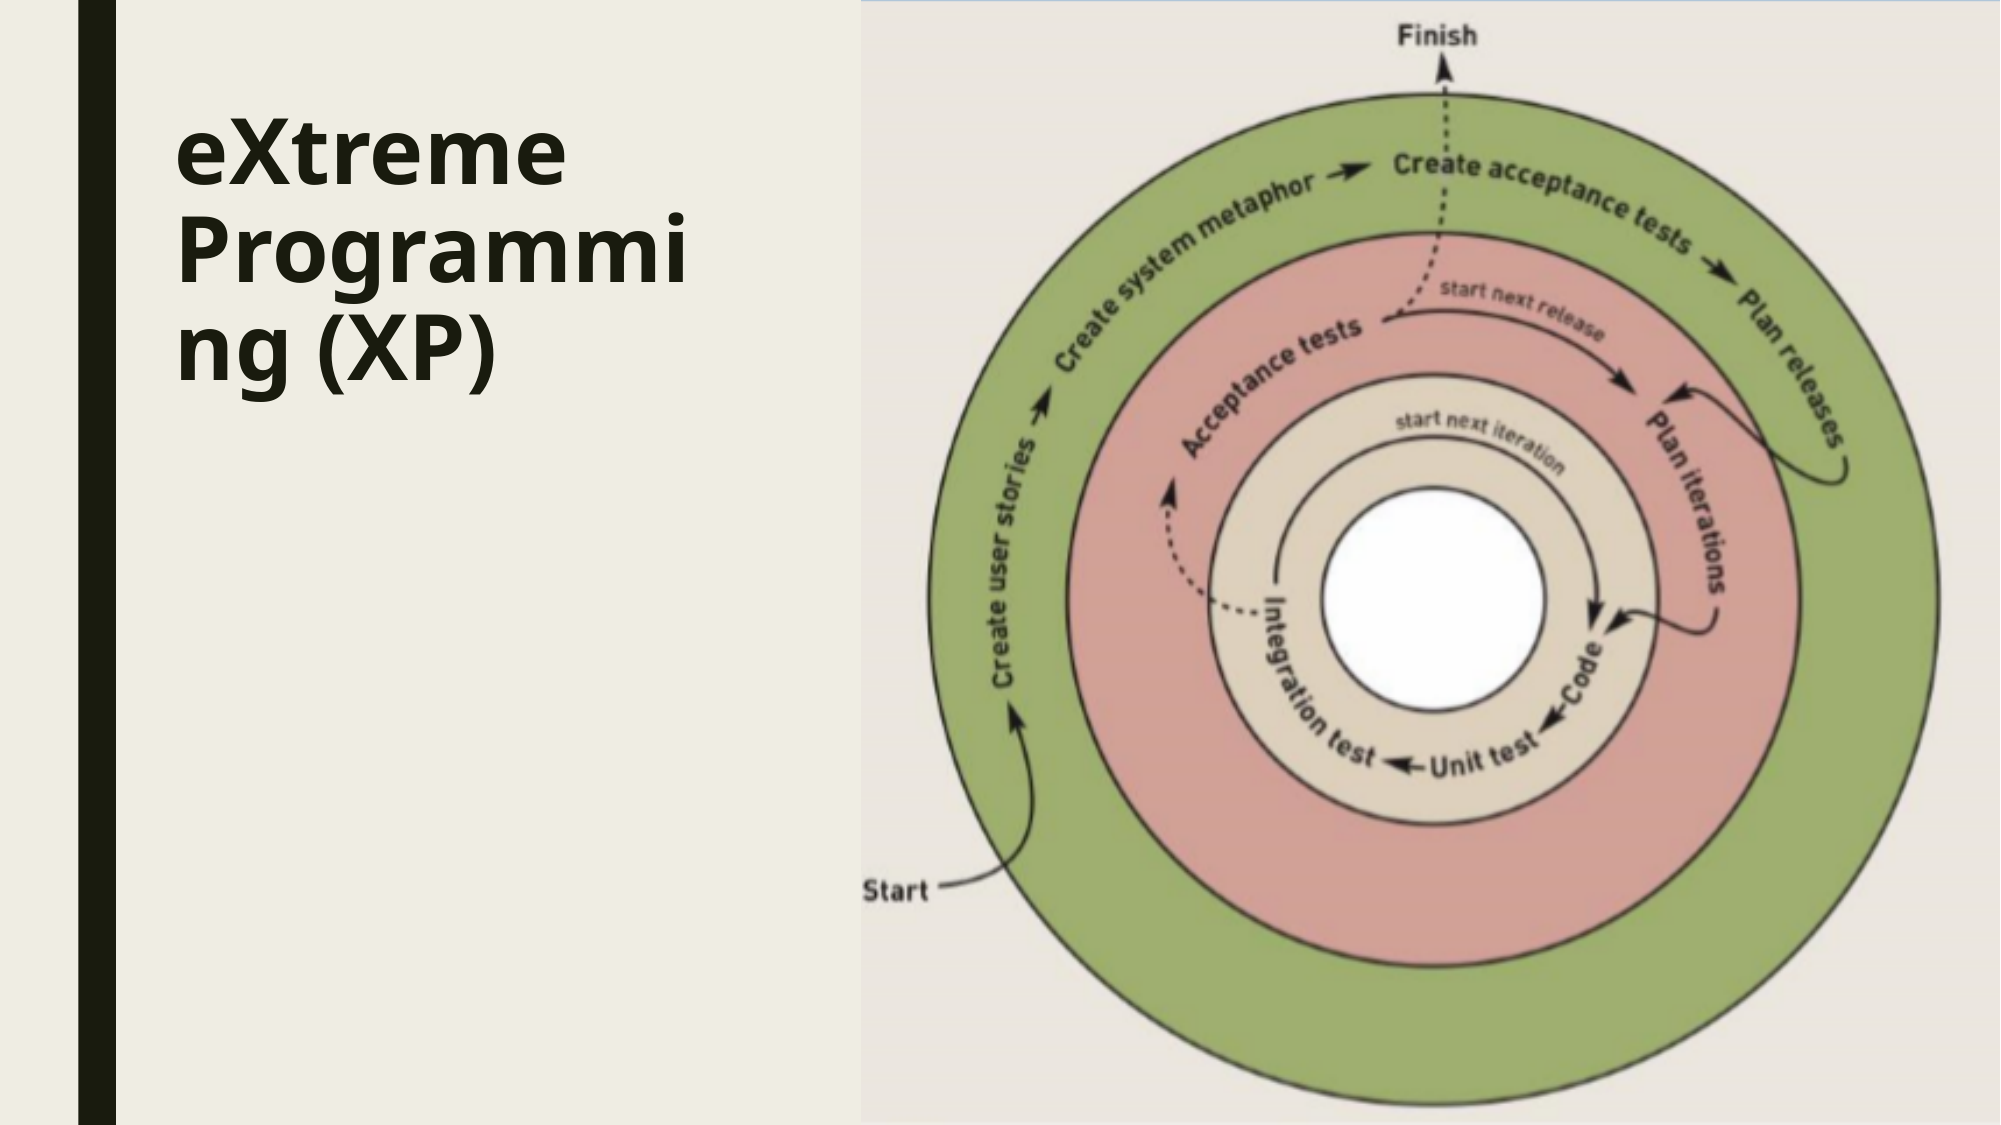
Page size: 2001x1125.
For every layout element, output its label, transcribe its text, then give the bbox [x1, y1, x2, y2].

picture [860, 0, 2000, 1125]
title eXtreme Programming (XP) [159, 98, 765, 476]
